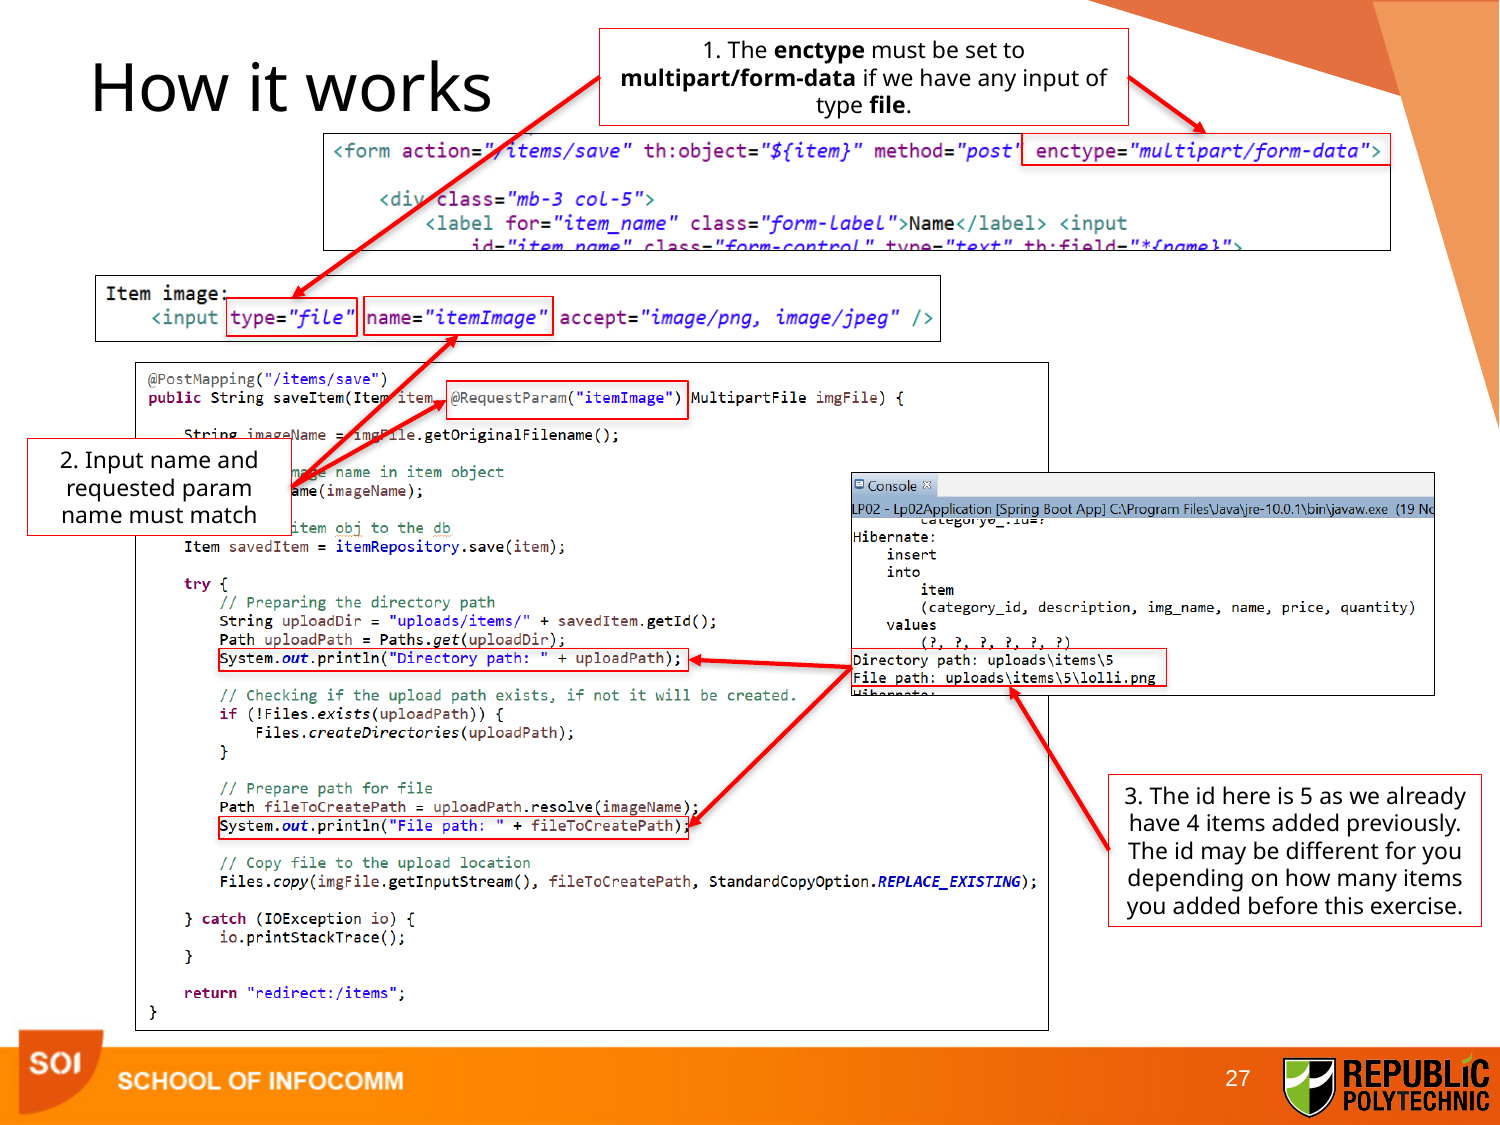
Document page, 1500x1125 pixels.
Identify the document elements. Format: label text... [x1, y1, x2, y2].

text_box 2. Input name and requested param name must match [27, 438, 129, 536]
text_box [291, 334, 459, 488]
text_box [1008, 685, 1110, 852]
title How it works [605, 126, 1094, 131]
title How it works [74, 37, 599, 137]
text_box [291, 64, 601, 299]
picture [0, 0, 1500, 1125]
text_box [291, 399, 447, 488]
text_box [688, 666, 852, 828]
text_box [688, 659, 852, 666]
text_box 1. The enctype must be set to multipart/form-data if we have any input of type file. [599, 28, 1129, 126]
text_box 3. The id here is 5 as we already have 4 items added previously. The id may be different for you depending on how many items you added before this exercise. [1108, 774, 1482, 927]
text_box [1127, 64, 1207, 134]
slide_number 27 [1210, 1056, 1500, 1117]
